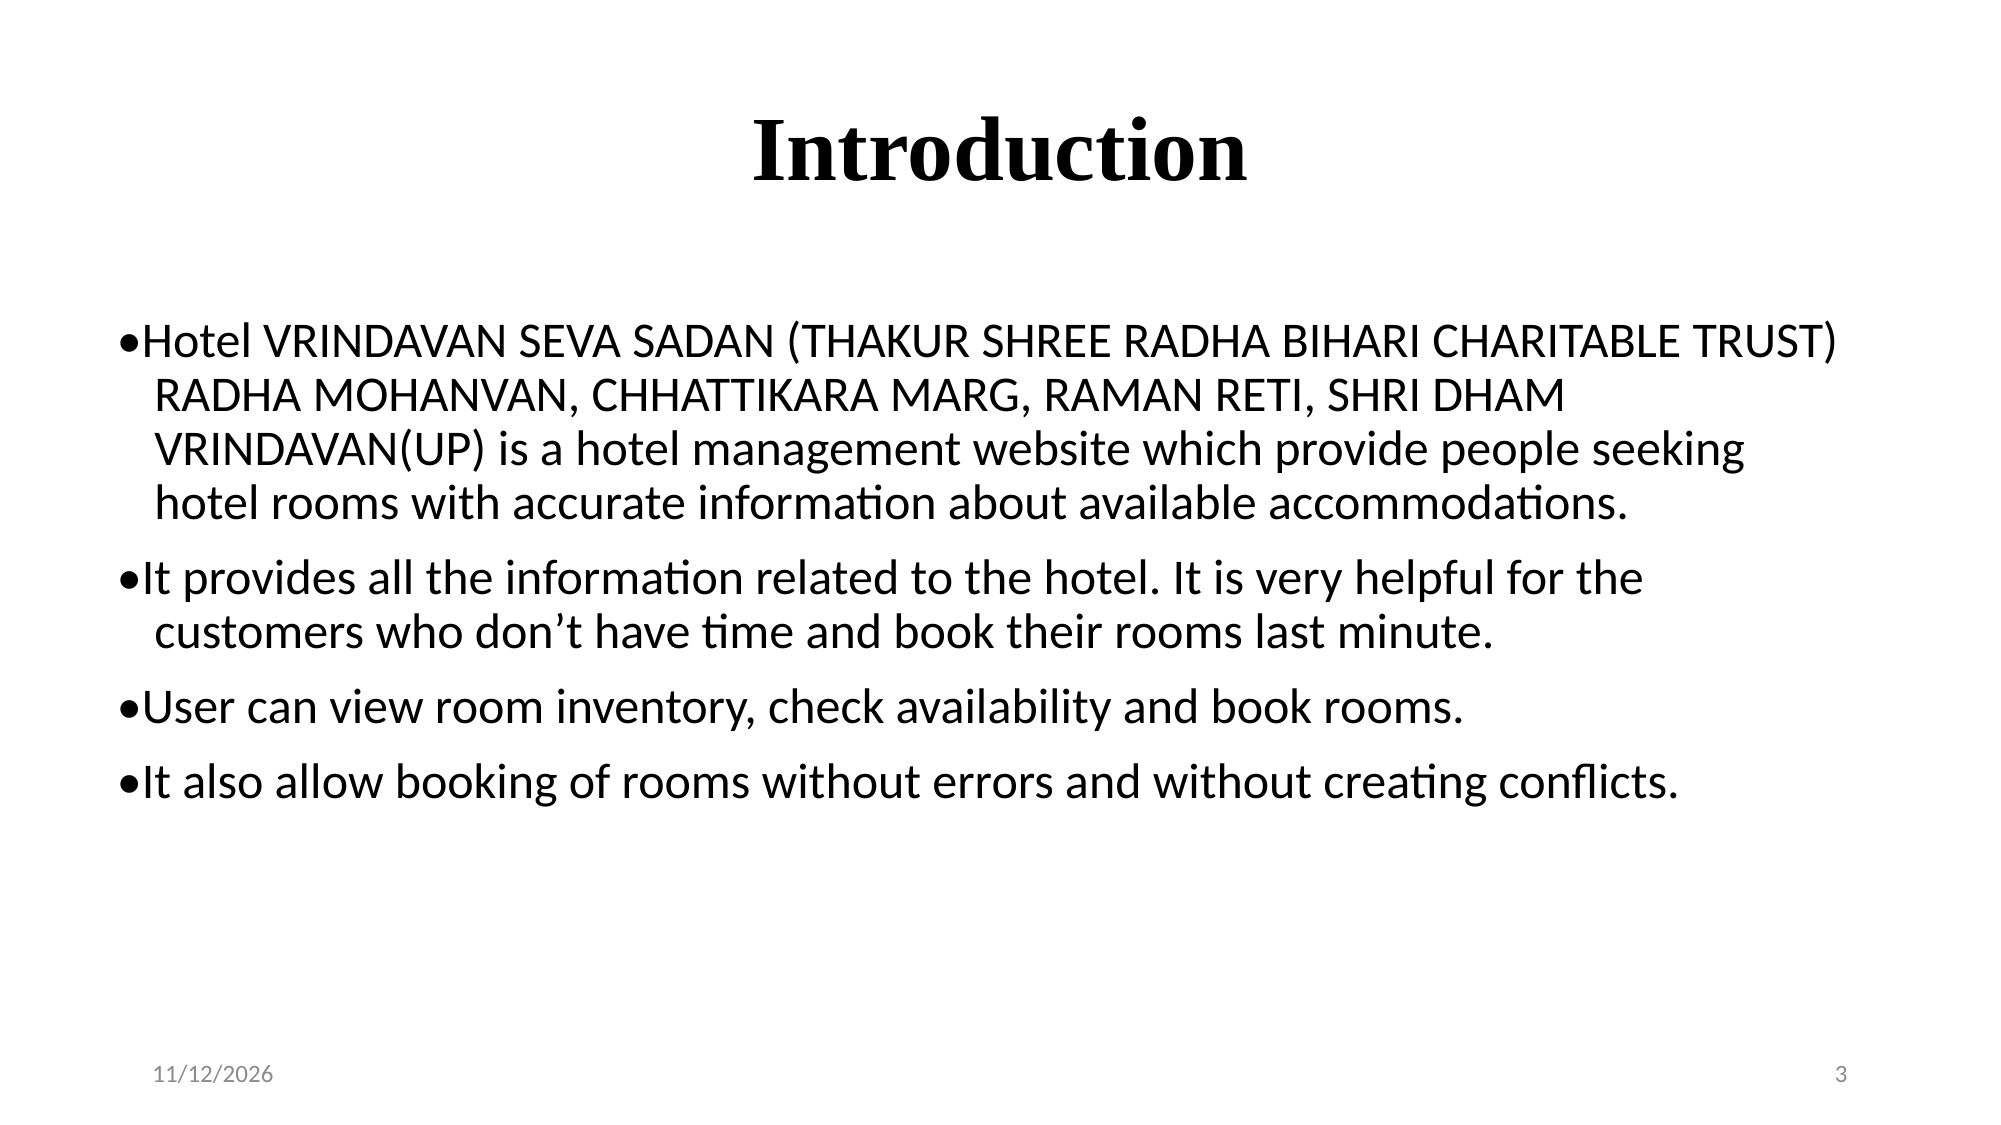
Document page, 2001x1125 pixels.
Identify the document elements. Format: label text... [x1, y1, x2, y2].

title Introduction [0, 1, 2000, 300]
list •Hotel VRINDAVAN SEVA SADAN (THAKUR SHREE RADHA BIHARI CHARITABLE TRUST) RADHA MOHANVAN, CHHATTIKARA MARG, RAMAN RETI, SHRI DHAM VRINDAVAN(UP) is a hotel management website which provide people seeking hotel rooms with accurate information about available accommodations. •It provides all the information related to the hotel. It is very helpful for the customers who don’t have time and book their rooms last minute. •User can view room inventory, check availability and book rooms. •It also allow booking of rooms without errors and without creating conflicts. [101, 226, 1863, 1084]
slide_number 3 [1412, 1042, 1863, 1103]
slide_number 09-Jun-20 [137, 1042, 588, 1103]
